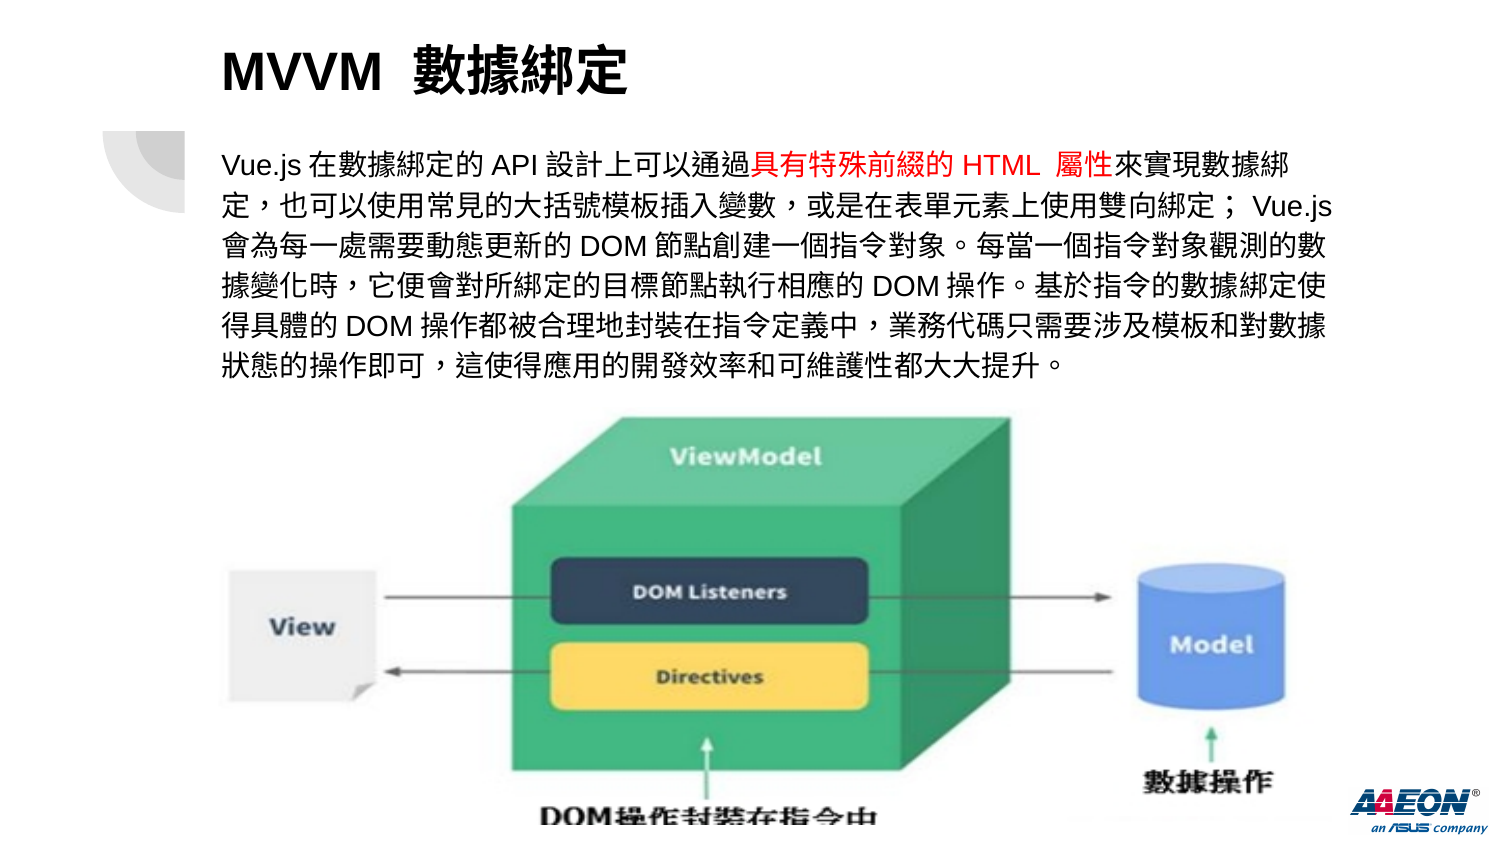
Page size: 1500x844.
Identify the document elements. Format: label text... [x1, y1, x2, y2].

picture [218, 407, 1332, 825]
picture [1348, 787, 1489, 836]
title MVVM 數據綁定 [206, 11, 1360, 126]
list Vue.js在數據綁定的API設計上可以通過具有特殊前綴的HTML 屬性來實現數據綁定，也可以使用常見的大括號模板插入變數，或是在表單元素上使用雙向綁定；Vue.js會為每一處需要動態更新的DOM節點創建一個指令對象。每當一個指令對象觀測的數據變化時，它便會對所綁定的目標節點執行相應的DOM操作。基於指令的數據綁定使得具體的DOM操作都被合理地封裝在指令定義中，業務代碼只需要涉及模板和對數據狀態的操作即可，這使得應用的開發效率和可維護性都大大提升。 [206, 126, 1360, 544]
